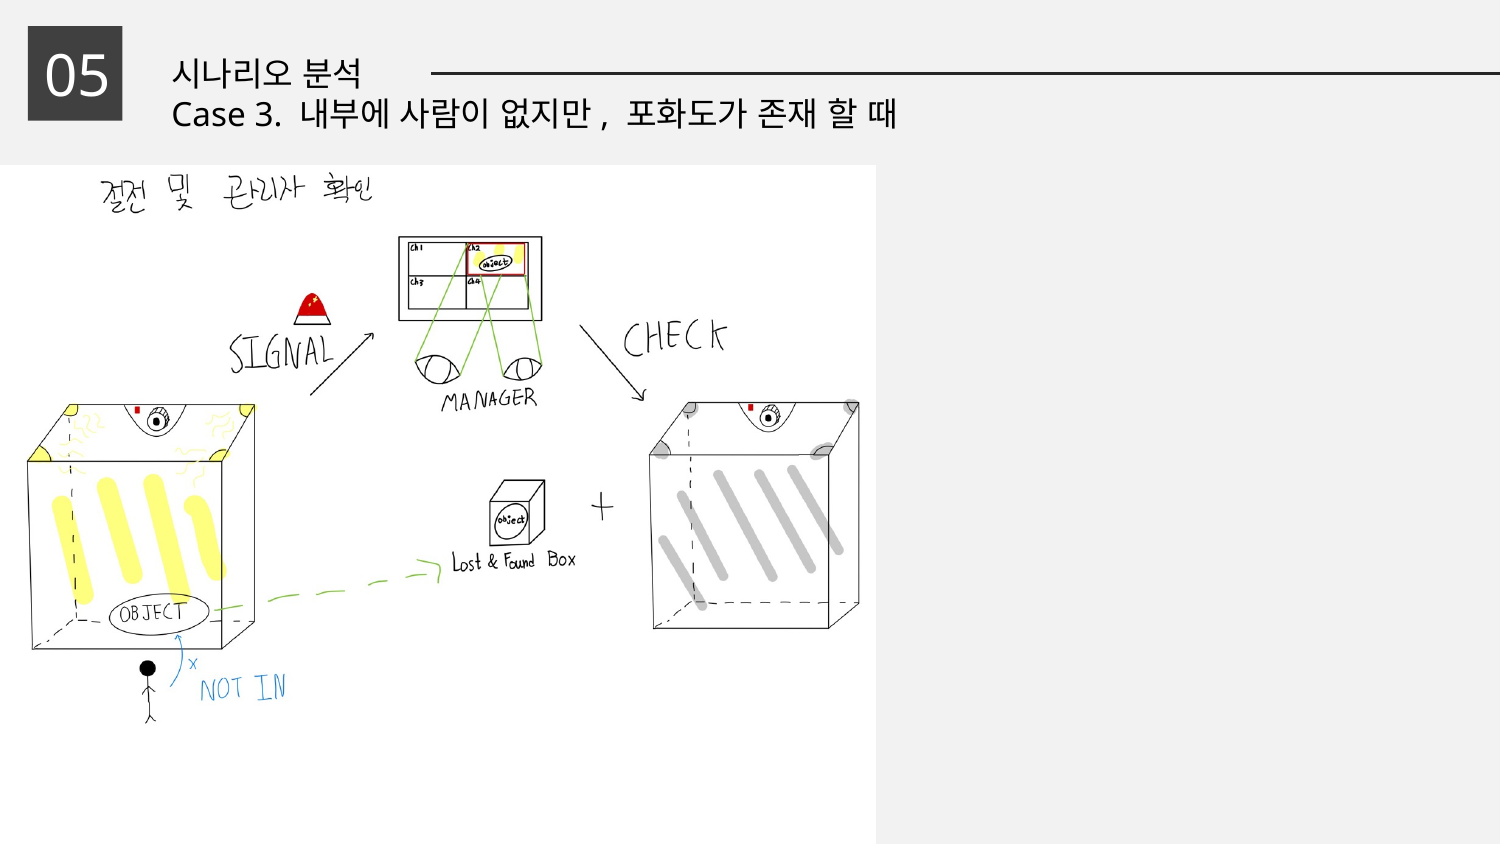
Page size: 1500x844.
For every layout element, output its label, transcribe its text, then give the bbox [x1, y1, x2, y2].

picture [0, 165, 876, 844]
text_box 시나리오 분석 Case 3. 내부에 사람이 없지만, 포화도가 존재 할 때 [156, 45, 913, 141]
text_box [26, 24, 125, 123]
text_box 05 [29, 30, 126, 116]
